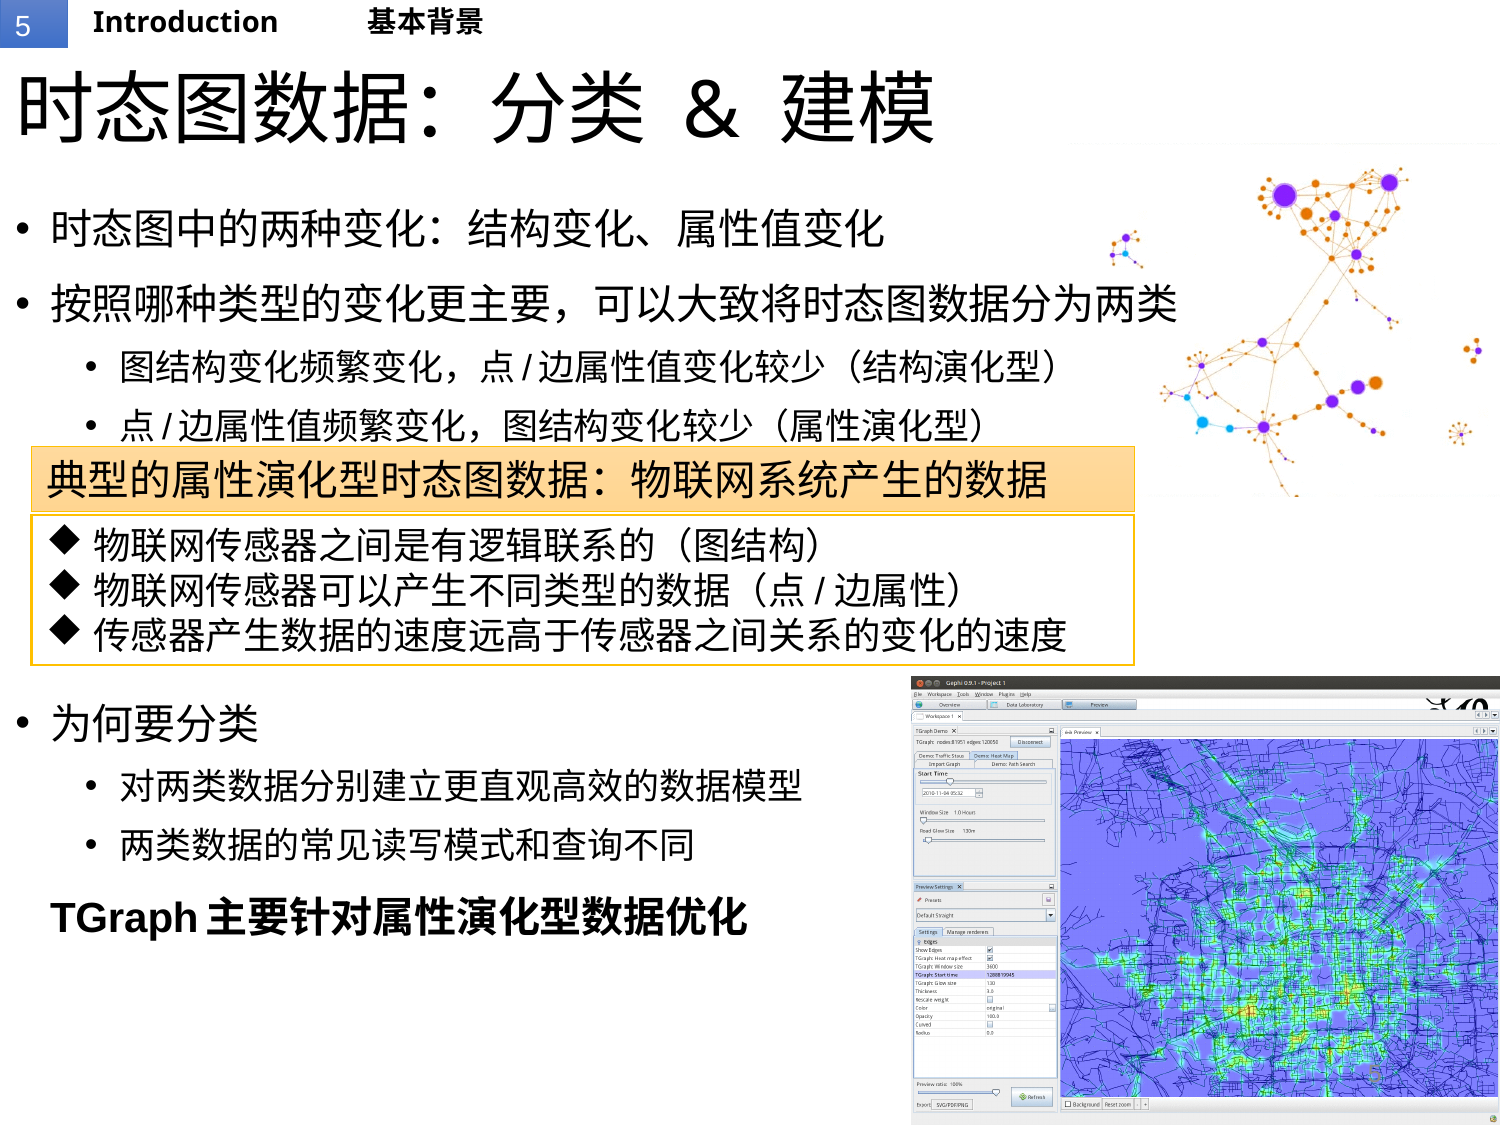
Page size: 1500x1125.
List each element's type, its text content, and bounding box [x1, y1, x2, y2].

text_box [31, 446, 1135, 667]
picture [1068, 143, 1500, 497]
title 时态图数据：分类 & 建模 [0, 56, 1003, 167]
list 时态图中的两种变化：结构变化、属性值变化 按照哪种类型的变化更主要，可以大致将时态图数据分为两类 图结构变化频繁变化，点/边属性值变化较少（结构演化型） 点/边属性值频繁变化，图结构变化较少（属性演化型） 为何要分类 对两类数据分别建立更直观高效的数据模型 两类数据的常见读写模式和查询不同 TGraph主要针对属性演化型数据优化 [0, 185, 1379, 956]
picture [911, 676, 1500, 1125]
list Introduction [78, 0, 352, 48]
list 基本背景 [352, 0, 736, 48]
